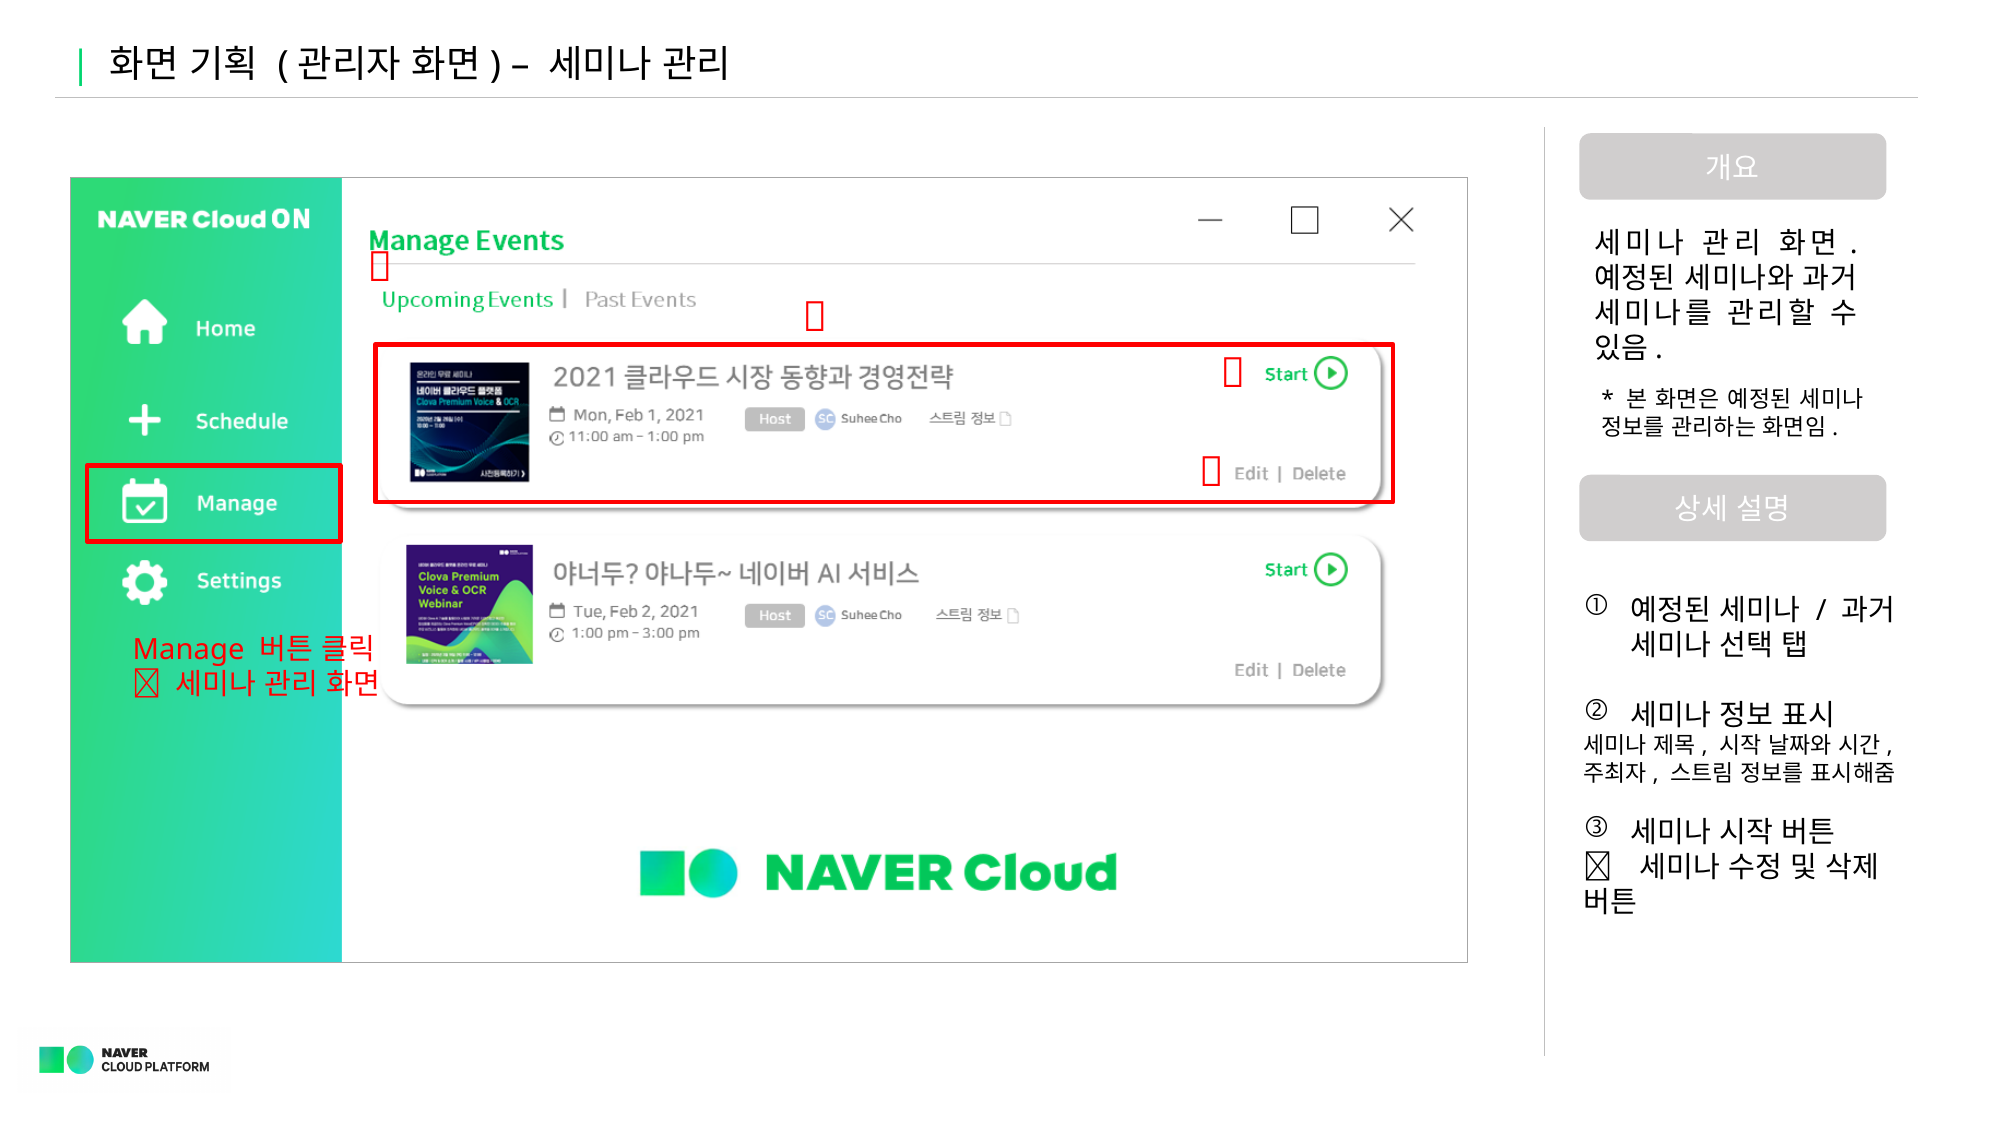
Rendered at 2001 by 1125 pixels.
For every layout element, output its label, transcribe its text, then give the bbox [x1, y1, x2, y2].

text_box 예정된 세미나 / 과거 세미나 선택 탭 세미나 정보 표시 세미나 제목, 시작 날짜와 시간, 주최자, 스트림 정보를 표시해줌 세미나 시작 버튼  세미나 수정 및 삭제 버튼 [1568, 583, 1918, 996]
text_box 세미나 관리 화면. 예정된 세미나와 과거 세미나를 관리할 수 있음. [1579, 217, 1873, 372]
picture [16, 1027, 232, 1093]
text_box 상세 설명 [1577, 472, 1889, 544]
picture [70, 176, 1468, 963]
text_box 개요 [1577, 131, 1889, 202]
text_box * 본 화면은 예정된 세미나 정보를 관리하는 화면임. [1586, 377, 1880, 448]
text_box | 화면 기획 (관리자 화면) – 세미나 관리 [55, 32, 752, 93]
